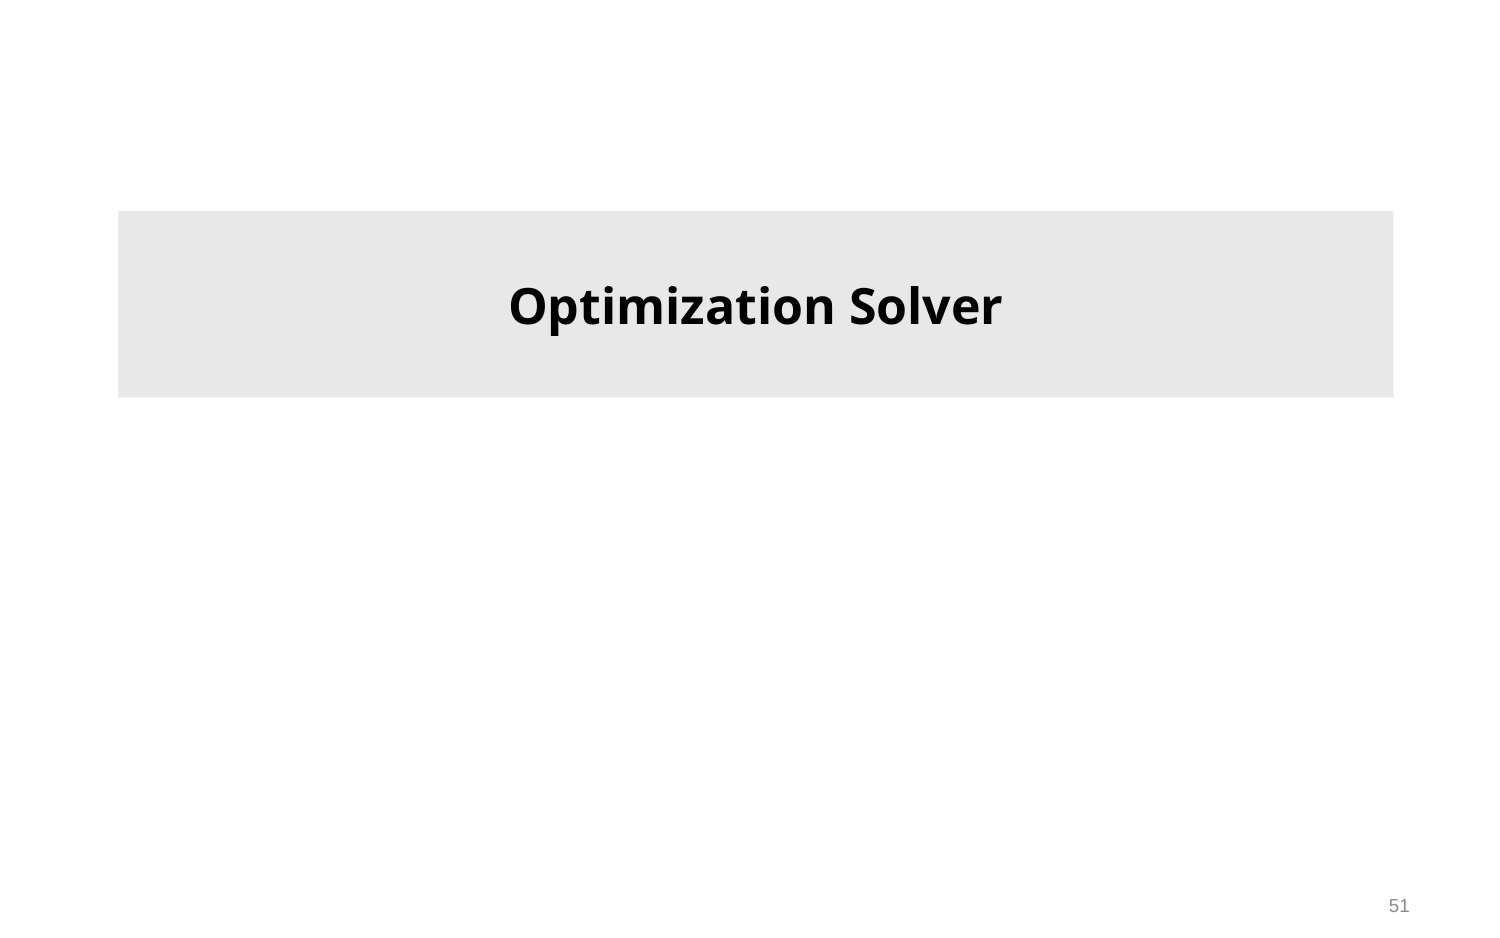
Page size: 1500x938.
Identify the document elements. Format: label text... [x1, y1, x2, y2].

slide_number 51 [1363, 880, 1425, 931]
title Optimization Solver [118, 211, 1394, 398]
